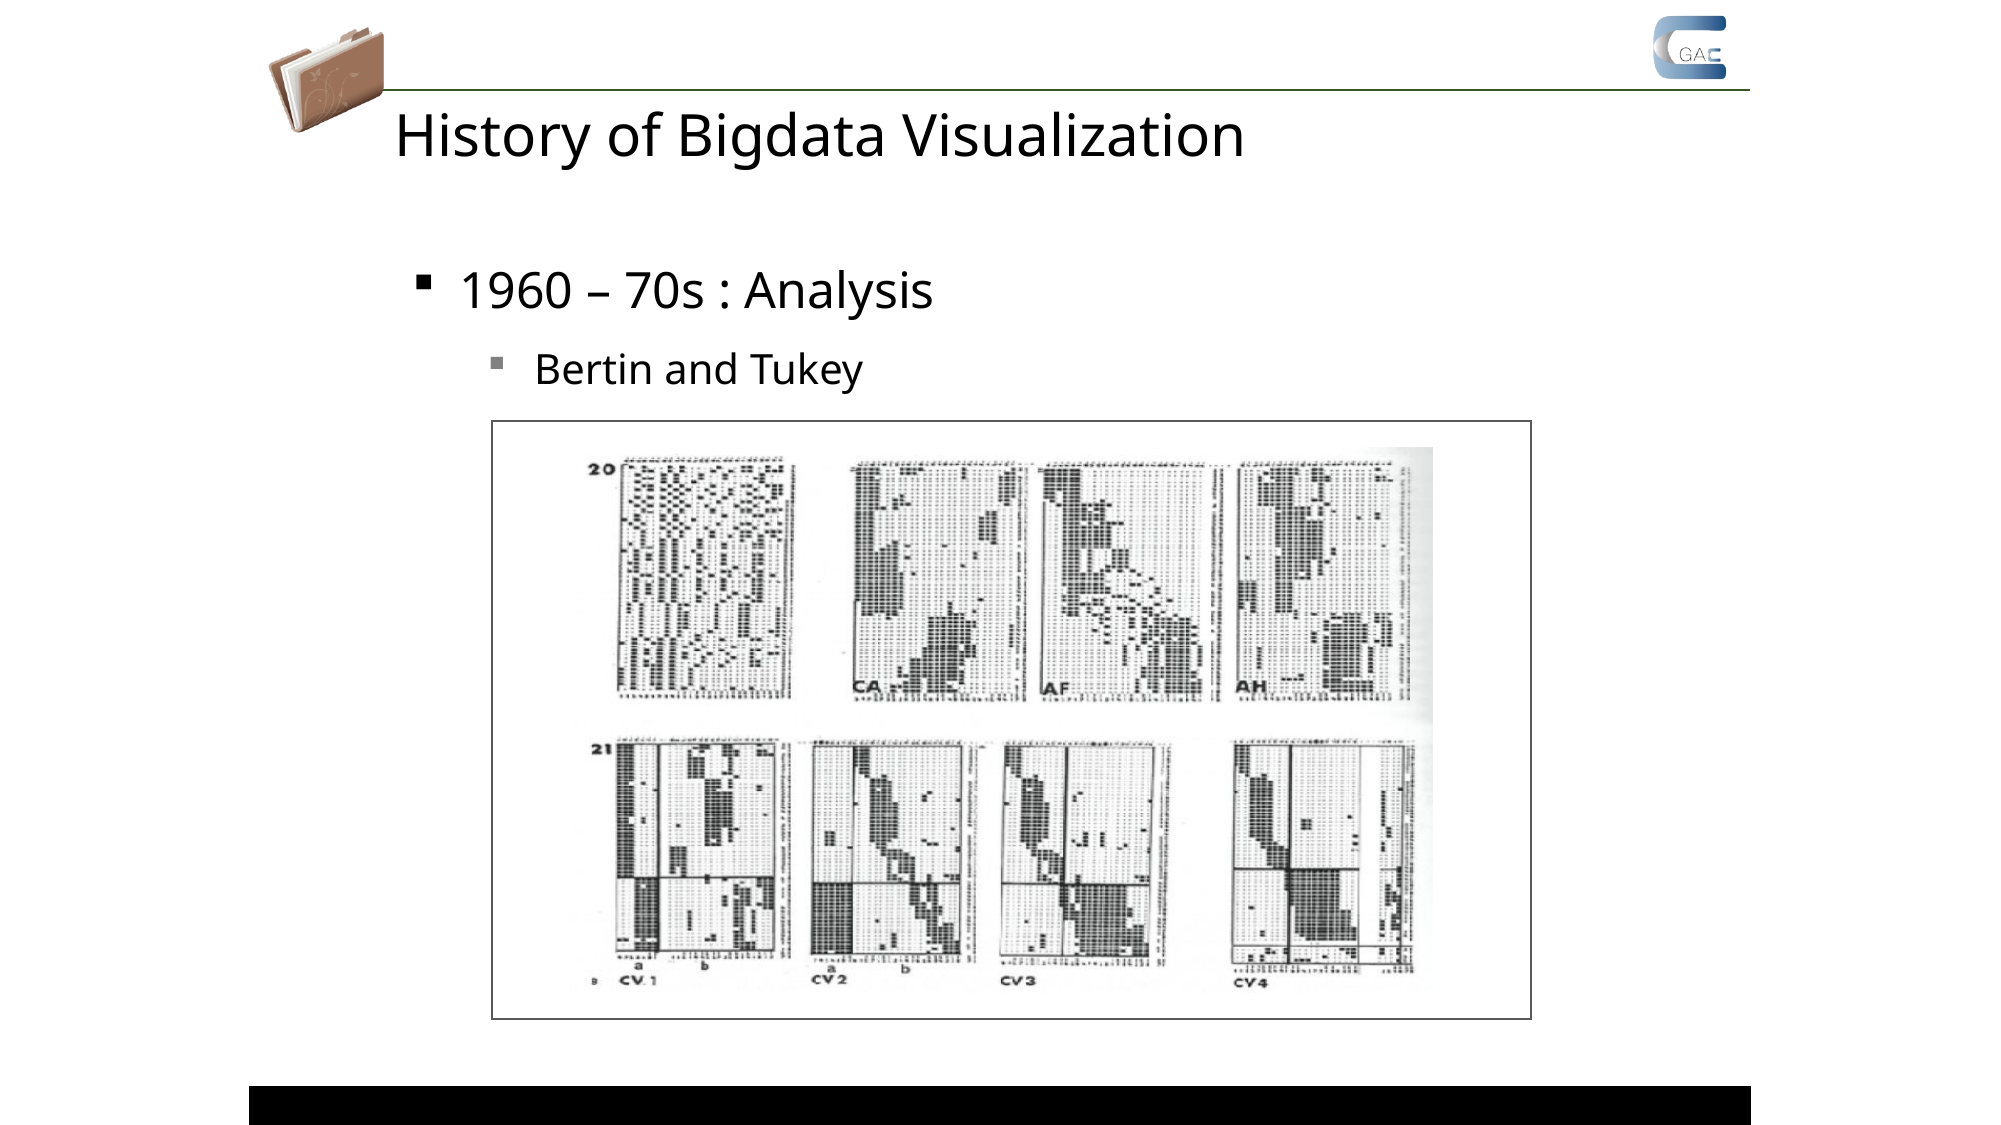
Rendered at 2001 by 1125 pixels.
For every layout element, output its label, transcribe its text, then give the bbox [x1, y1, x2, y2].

text_box 1960 – 70s : Analysis Bertin and Tukey [397, 221, 1650, 401]
picture [267, 19, 385, 136]
picture [569, 447, 1433, 993]
picture [1649, 13, 1732, 81]
text_box [249, 1086, 1751, 1125]
text_box [491, 420, 1532, 1020]
text_box History of Bigdata Visualization [380, 91, 1561, 176]
